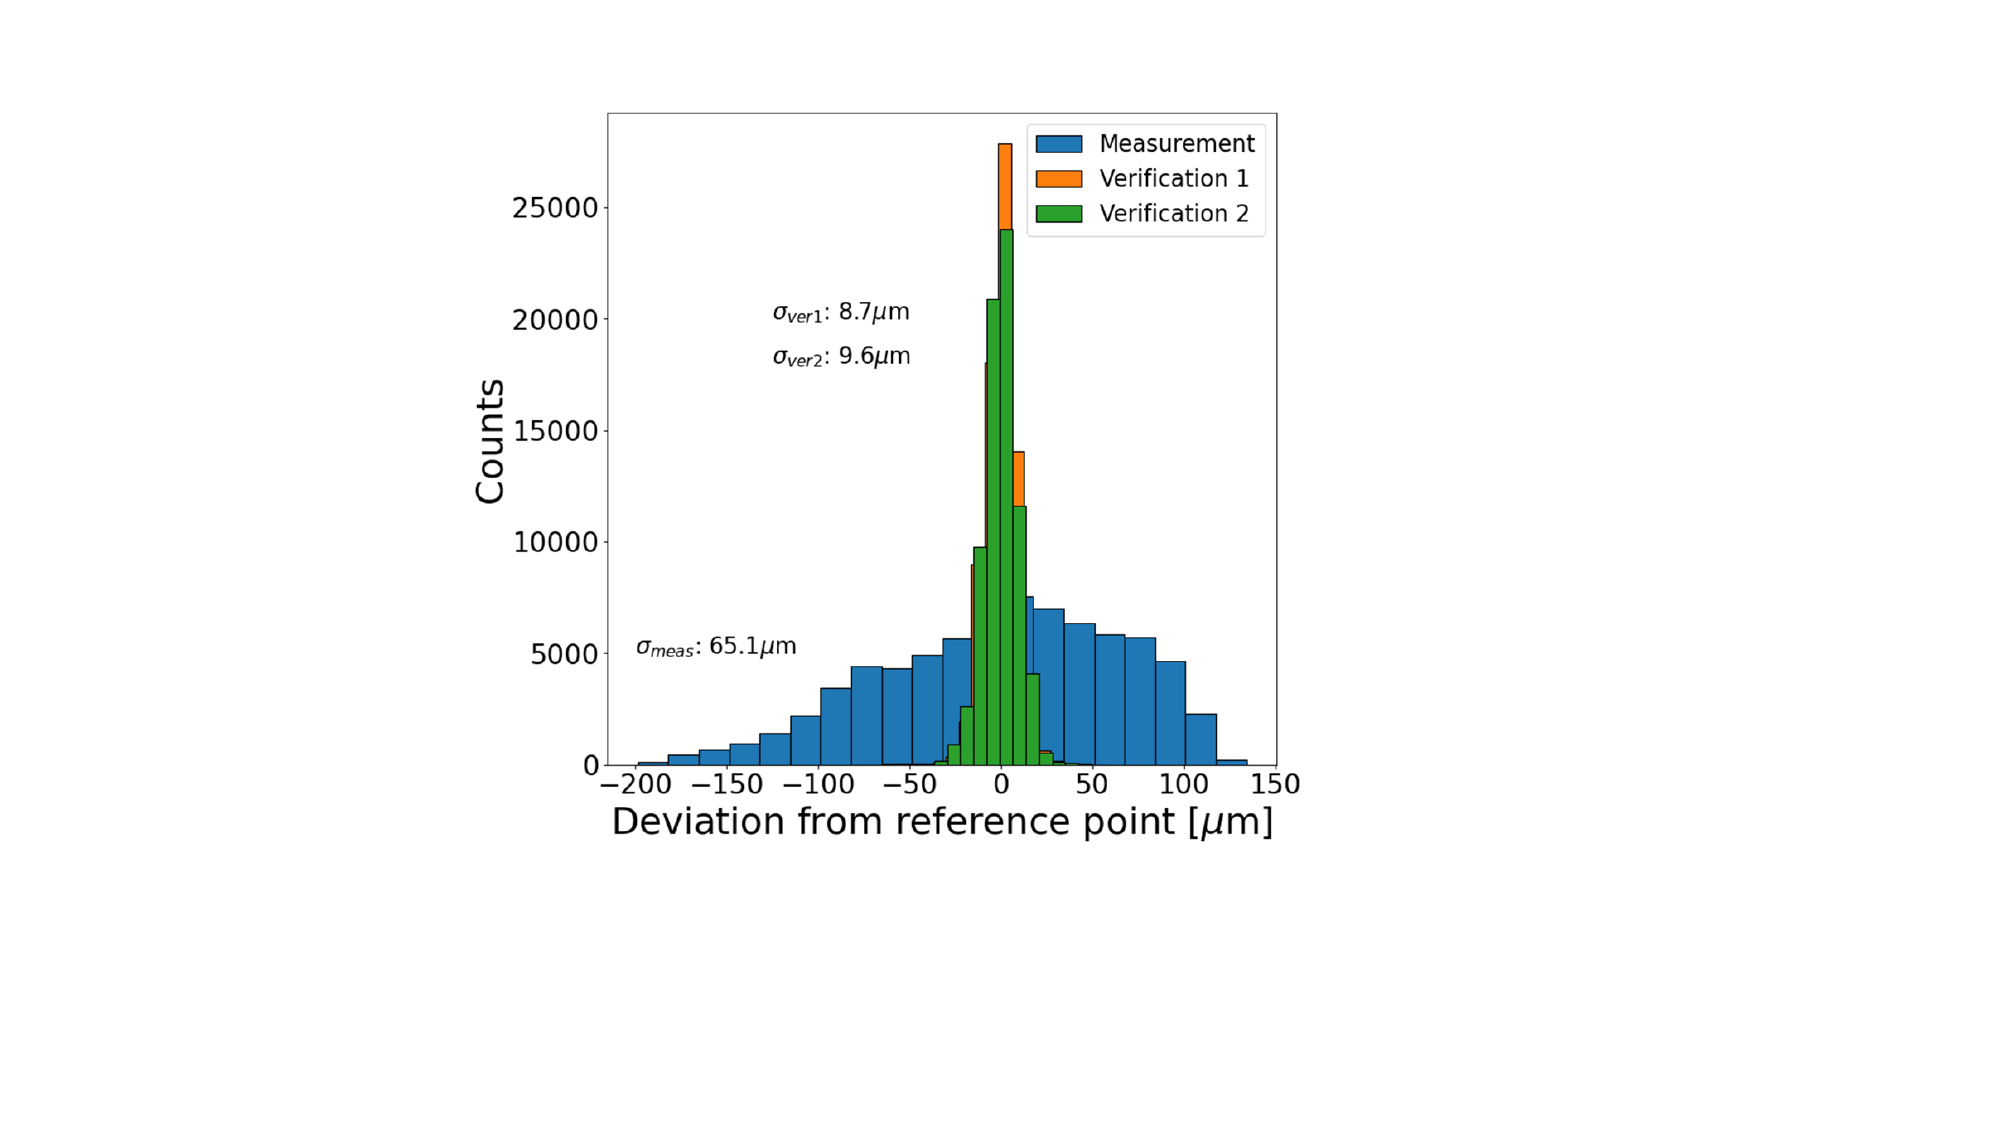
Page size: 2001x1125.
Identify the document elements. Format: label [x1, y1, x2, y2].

picture [464, 104, 1309, 851]
